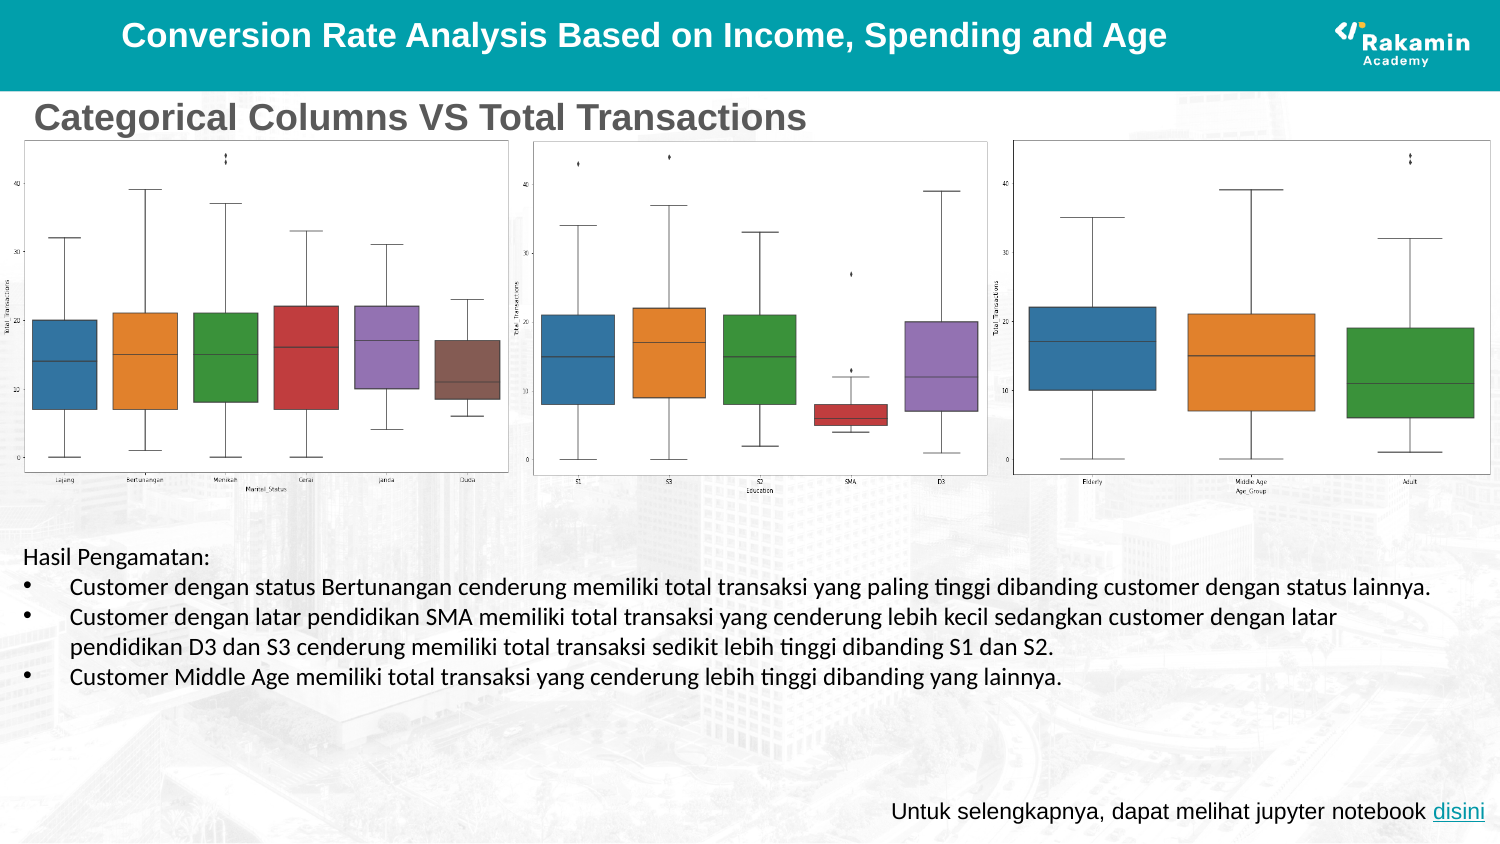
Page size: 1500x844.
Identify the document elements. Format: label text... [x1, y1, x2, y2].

text_box Hasil Pengamatan: Customer dengan status Bertunangan cenderung memiliki total transaksi yang paling tinggi dibanding customer dengan status lainnya. Customer dengan latar pendidikan SMA memiliki total transaksi yang cenderung lebih kecil sedangkan customer dengan latar pendidikan D3 dan S3 cenderung memiliki total transaksi sedikit lebih tinggi dibanding S1 dan S2. Customer Middle Age memiliki total transaksi yang cenderung lebih tinggi dibanding yang lainnya. [8, 533, 1472, 728]
text_box Categorical Columns VS Total Transactions [0, 504, 1398, 632]
picture [0, 0, 1500, 844]
title Conversion Rate Analysis Based on Income, Spending and Age [0, 0, 1291, 71]
text_box Untuk selengkapnya, dapat melihat jupyter notebook disini [763, 782, 1500, 838]
text_box Categorical Columns VS Total Transactions [0, 71, 1398, 136]
